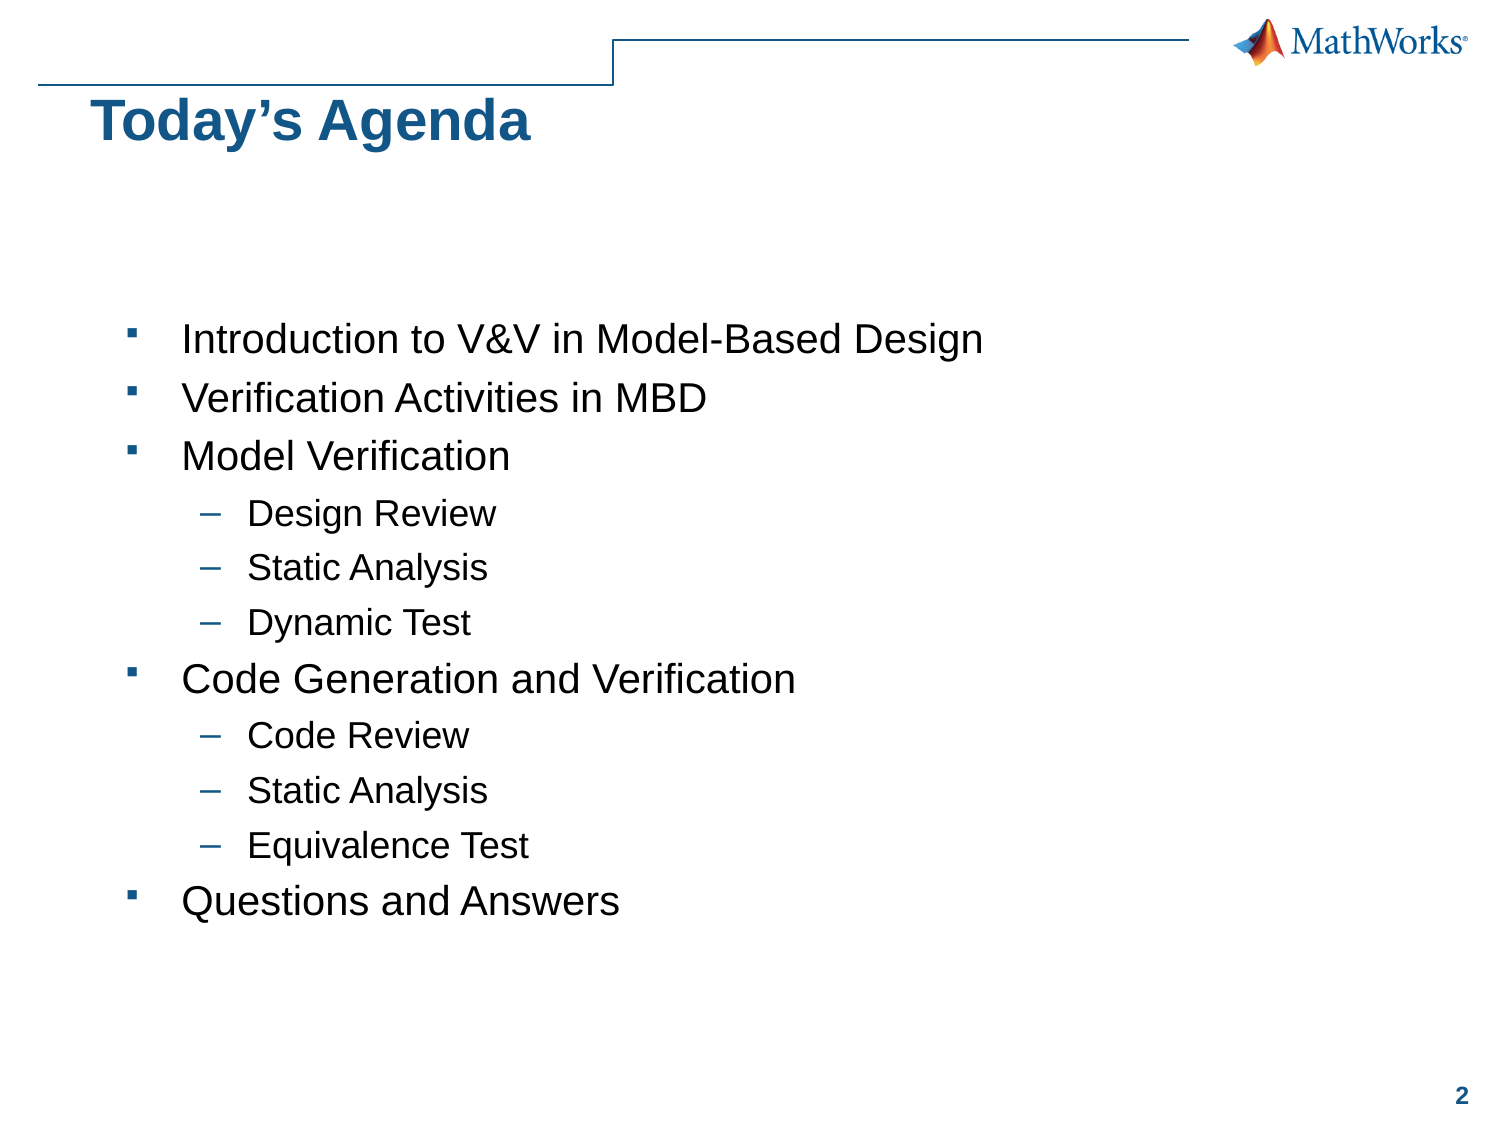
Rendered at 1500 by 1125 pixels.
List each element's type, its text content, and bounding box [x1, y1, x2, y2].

title Today’s Agenda [75, 75, 1400, 238]
list Introduction to V&V in Model-Based Design Verification Activities in MBD Model Verification Design Review Static Analysis Dynamic Test Code Generation and Verification Code Review Static Analysis Equivalence Test Questions and Answers [110, 304, 1385, 1020]
picture [1226, 7, 1483, 78]
